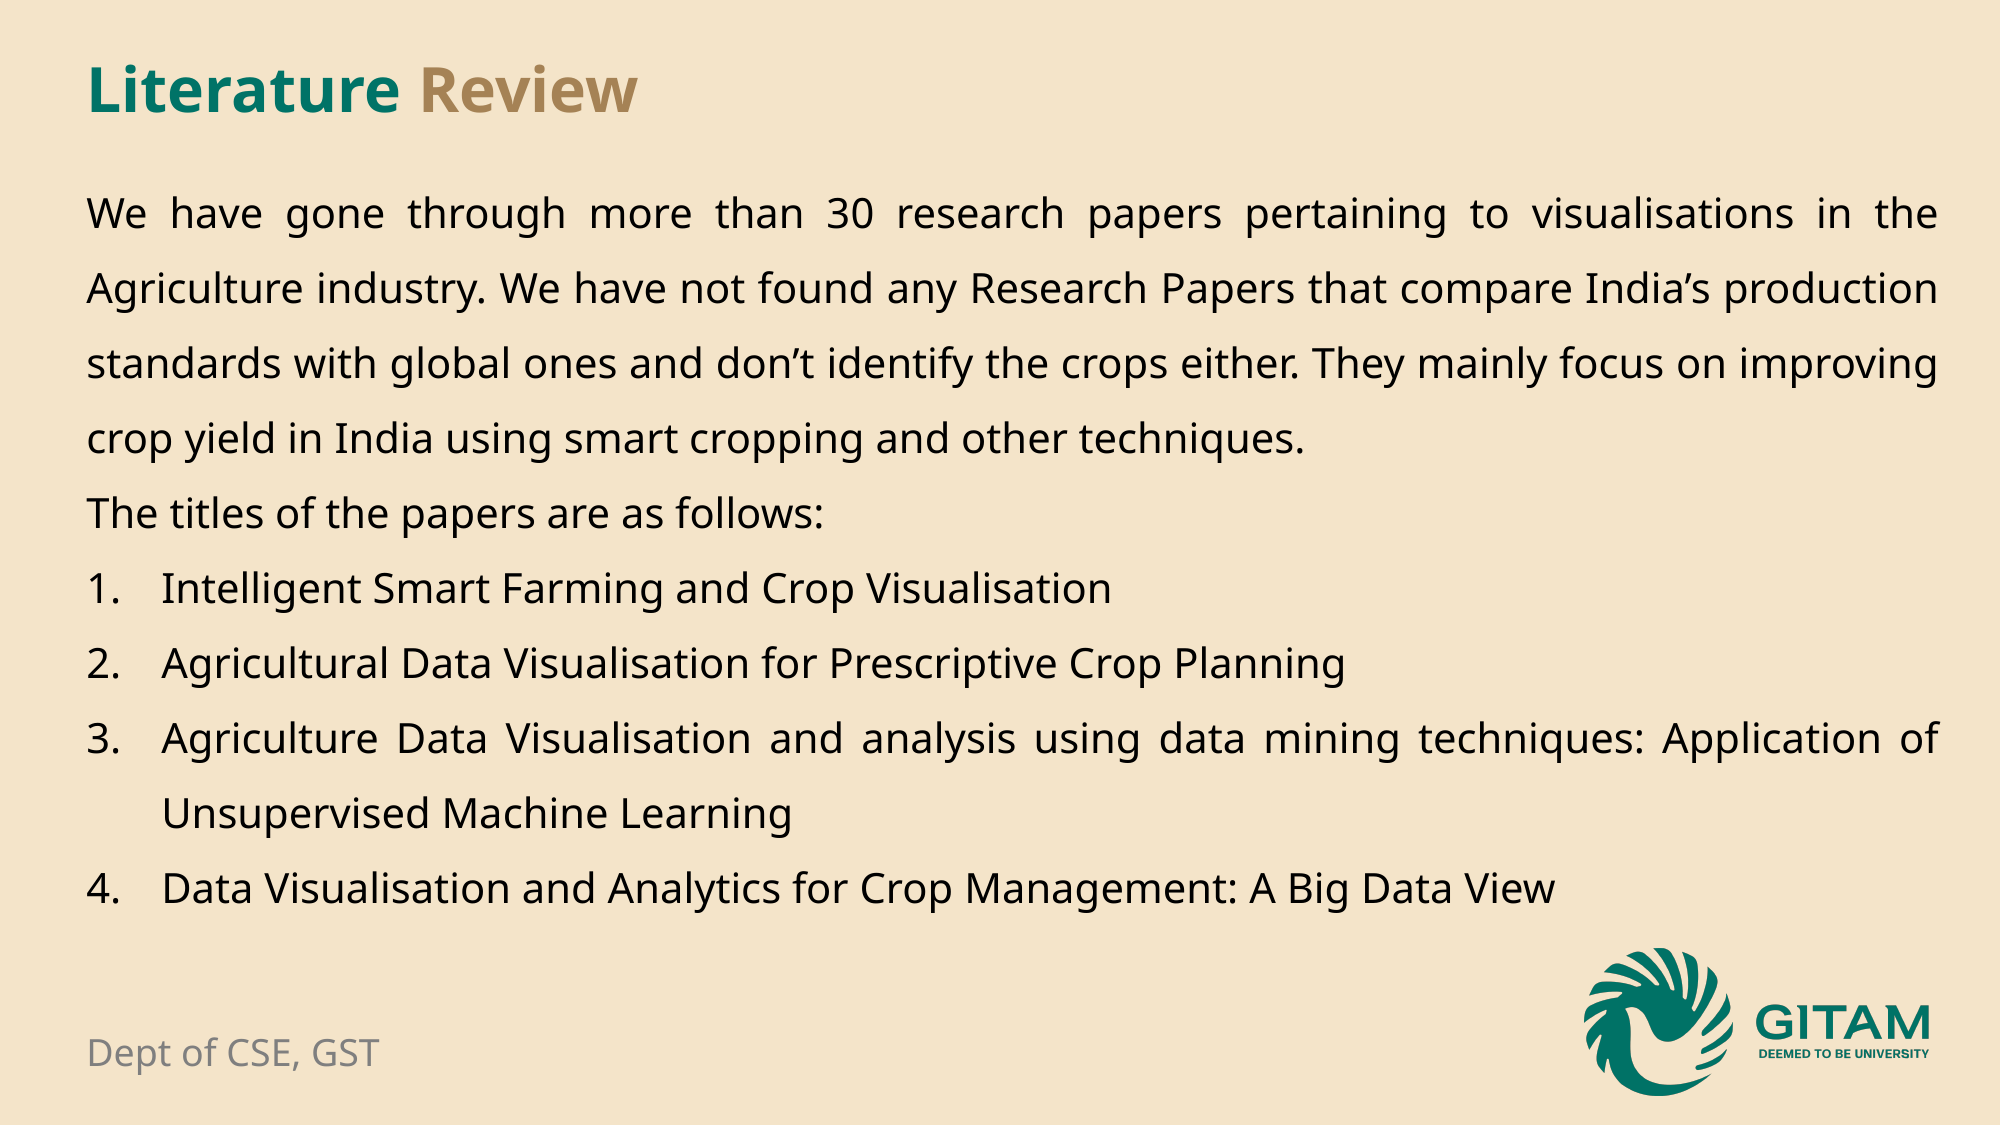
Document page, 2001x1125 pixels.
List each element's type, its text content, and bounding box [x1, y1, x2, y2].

text_box Dept of CSE, GST [71, 1021, 857, 1082]
text_box We have gone through more than 30 research papers pertaining to visualisations in the Agriculture industry. We have not found any Research Papers that compare India’s production standards with global ones and don’t identify the crops either. They mainly focus on improving crop yield in India using smart cropping and other techniques. The titles of the papers are as follows: Intelligent Smart Farming and Crop Visualisation Agricultural Data Visualisation for Prescriptive Crop Planning Agriculture Data Visualisation and analysis using data mining techniques: Application of Unsupervised Machine Learning Data Visualisation and Analytics for Crop Management: A Big Data View [71, 154, 1955, 920]
picture [1584, 947, 1929, 1096]
text_box Literature Review [71, 42, 1163, 133]
